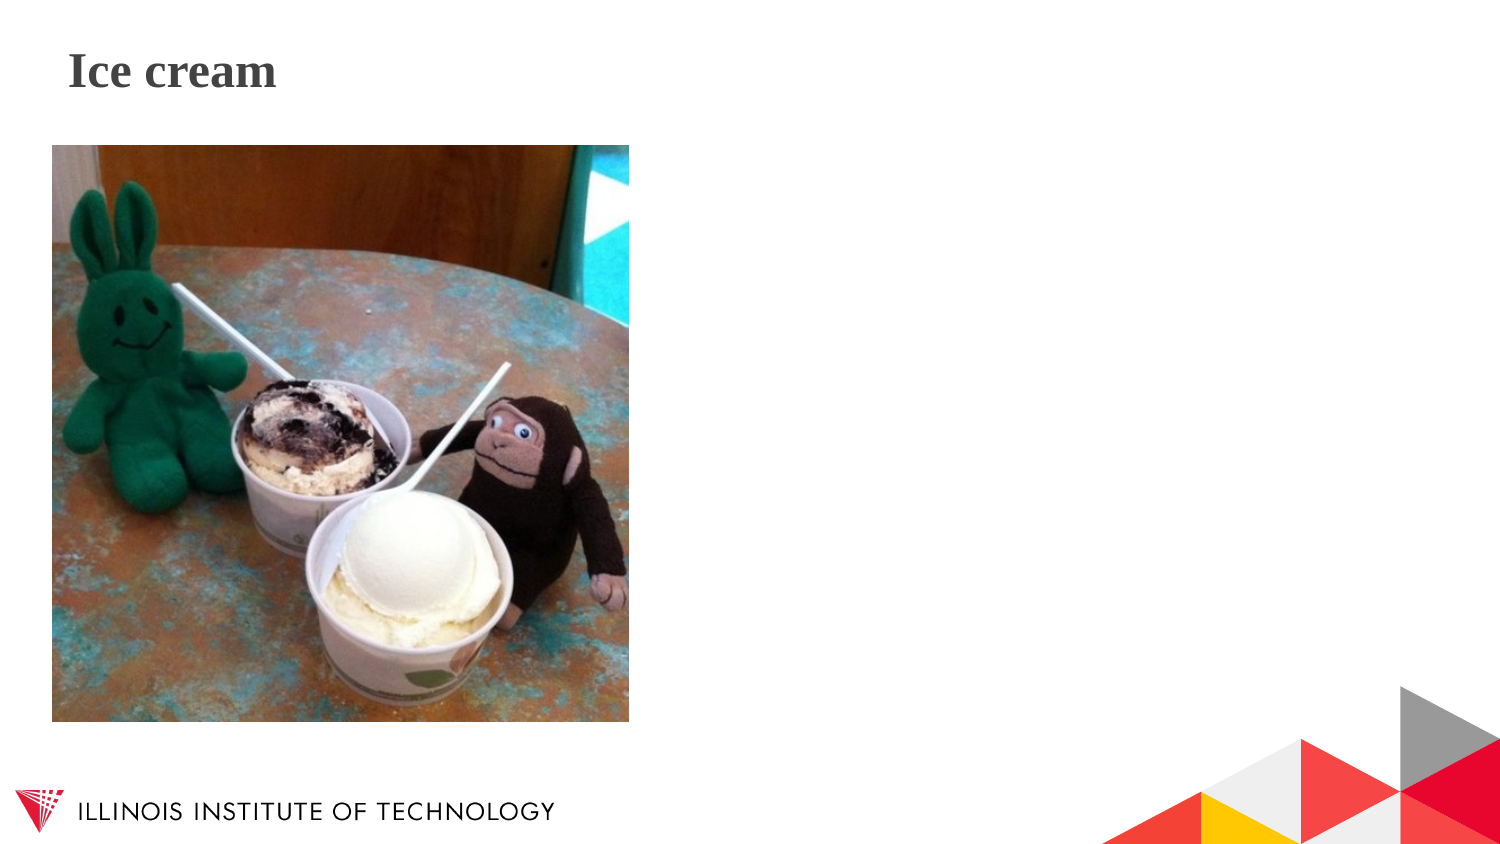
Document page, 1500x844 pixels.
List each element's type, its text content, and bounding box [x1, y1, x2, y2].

list Ice cream [52, 22, 1453, 793]
picture [52, 145, 629, 722]
picture [15, 790, 554, 833]
